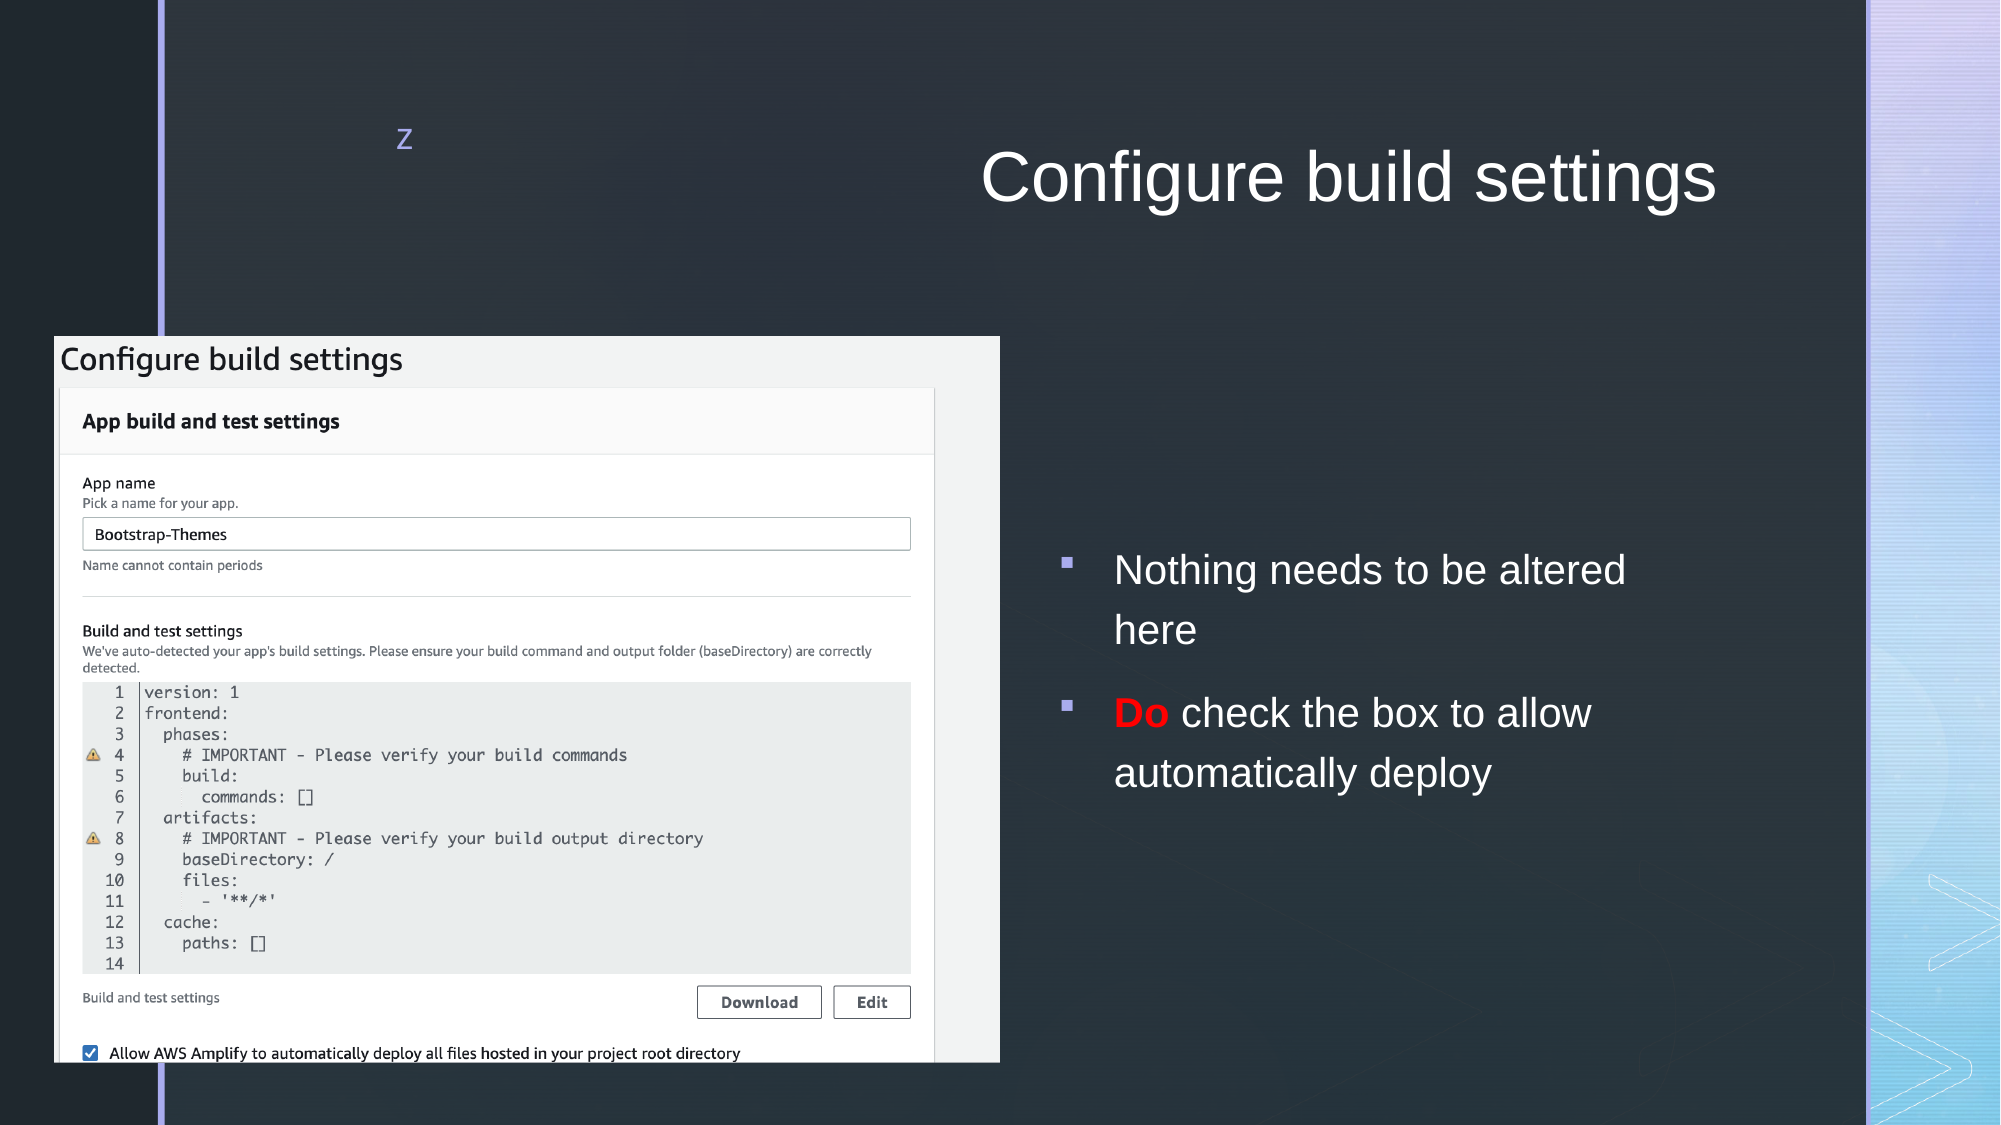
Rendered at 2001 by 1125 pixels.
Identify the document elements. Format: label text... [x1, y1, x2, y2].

picture [1871, 0, 2001, 1125]
title Configure build settings [428, 132, 1734, 310]
list Nothing needs to be altered here Do check the box to allow automatically deploy [1042, 336, 1734, 993]
picture [53, 336, 1001, 1063]
